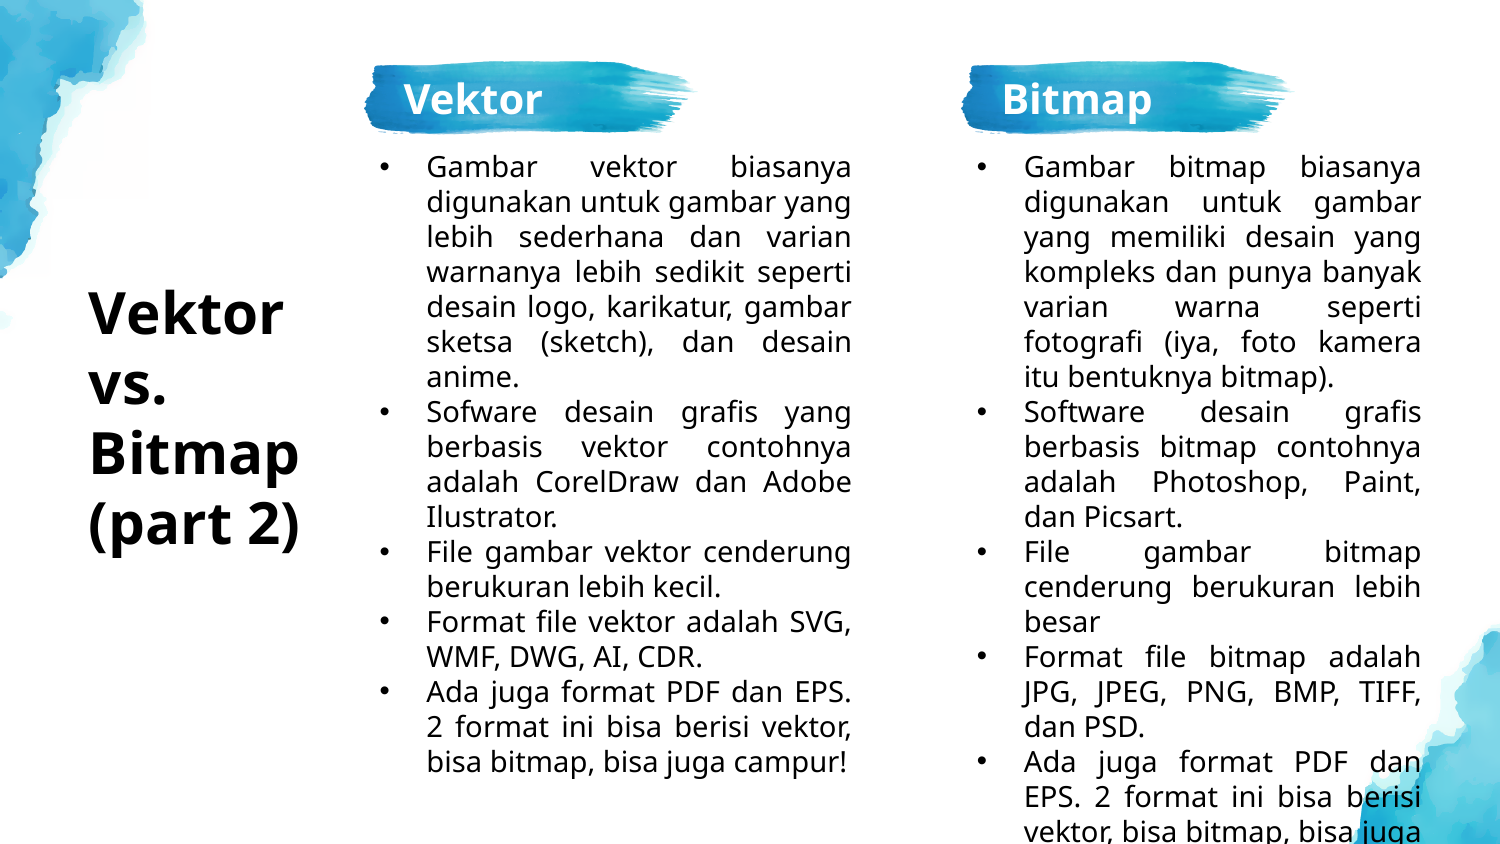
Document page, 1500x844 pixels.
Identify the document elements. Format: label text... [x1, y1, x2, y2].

picture [0, 0, 1500, 844]
title Vektor vs. Bitmap (part 2) [73, 260, 318, 583]
subtitle Gambar vektor biasanya digunakan untuk gambar yang lebih sederhana dan varian warnanya lebih sedikit seperti desain logo, karikatur, gambar sketsa (sketch), dan desain anime. Sofware desain grafis yang berbasis vektor contohnya adalah CorelDraw dan Adobe Ilustrator. File gambar vektor cenderung berukuran lebih kecil. Format file vektor adalah SVG, WMF, DWG, AI, CDR. Ada juga format PDF dan EPS. 2 format ini bisa berisi vektor, bisa bitmap, bisa juga campur! [364, 133, 868, 311]
subtitle Gambar bitmap biasanya digunakan untuk gambar yang memiliki desain yang kompleks dan punya banyak varian warna seperti fotografi (iya, foto kamera itu bentuknya bitmap). Software desain grafis berbasis bitmap contohnya adalah Photoshop, Paint, dan Picsart. File gambar bitmap cenderung berukuran lebih besar Format file bitmap adalah JPG, JPEG, PNG, BMP, TIFF, dan PSD. Ada juga format PDF dan EPS. 2 format ini bisa berisi vektor, bisa bitmap, bisa juga campur! [961, 133, 1438, 311]
